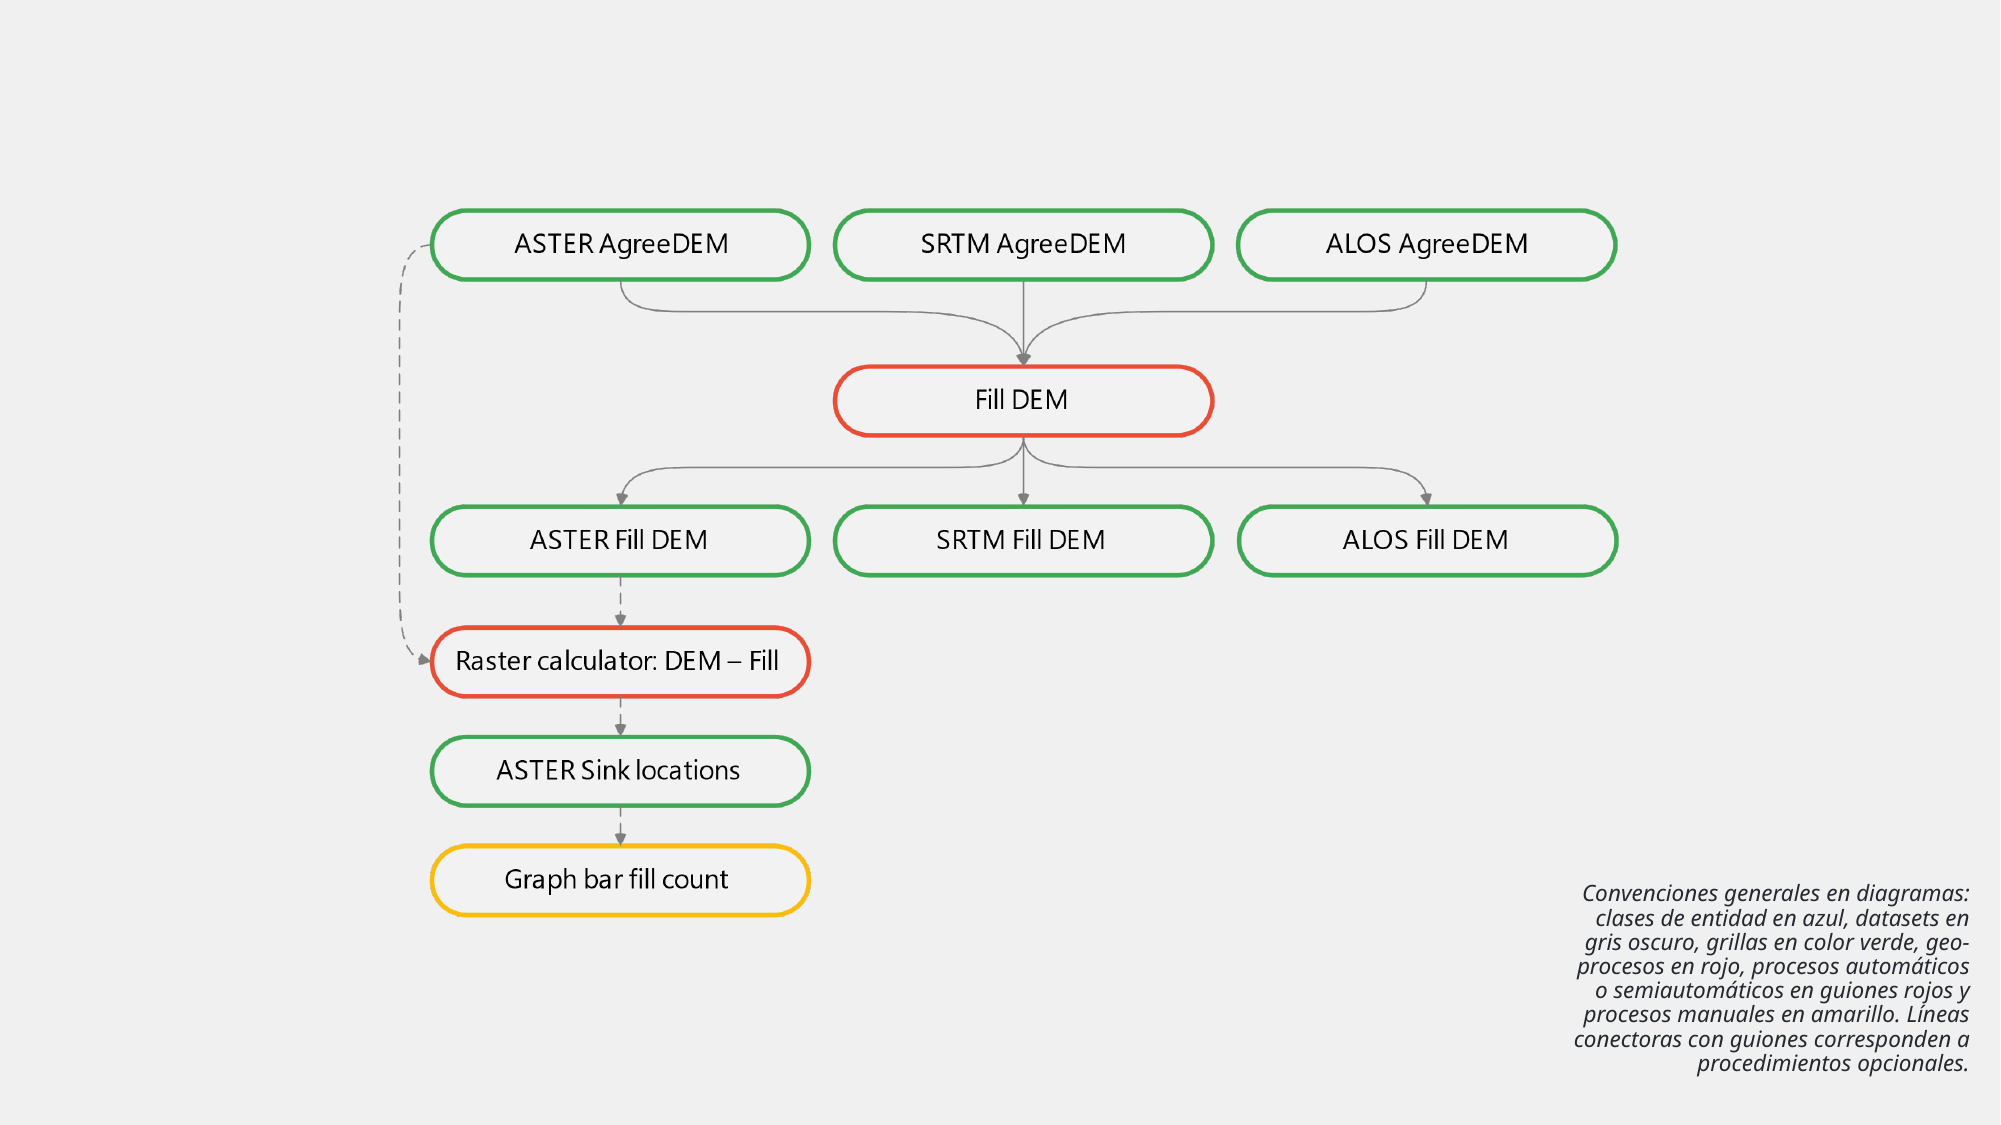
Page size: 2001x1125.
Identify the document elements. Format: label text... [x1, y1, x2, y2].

title Convenciones generales en diagramas: clases de entidad en azul, datasets en gris oscuro, grillas en color verde, geo-procesos en rojo, procesos automáticos o semiautomáticos en guiones rojos y procesos manuales en amarillo. Líneas conectoras con guiones corresponden a procedimientos opcionales. [1554, 875, 1986, 1109]
picture [354, 180, 1646, 945]
